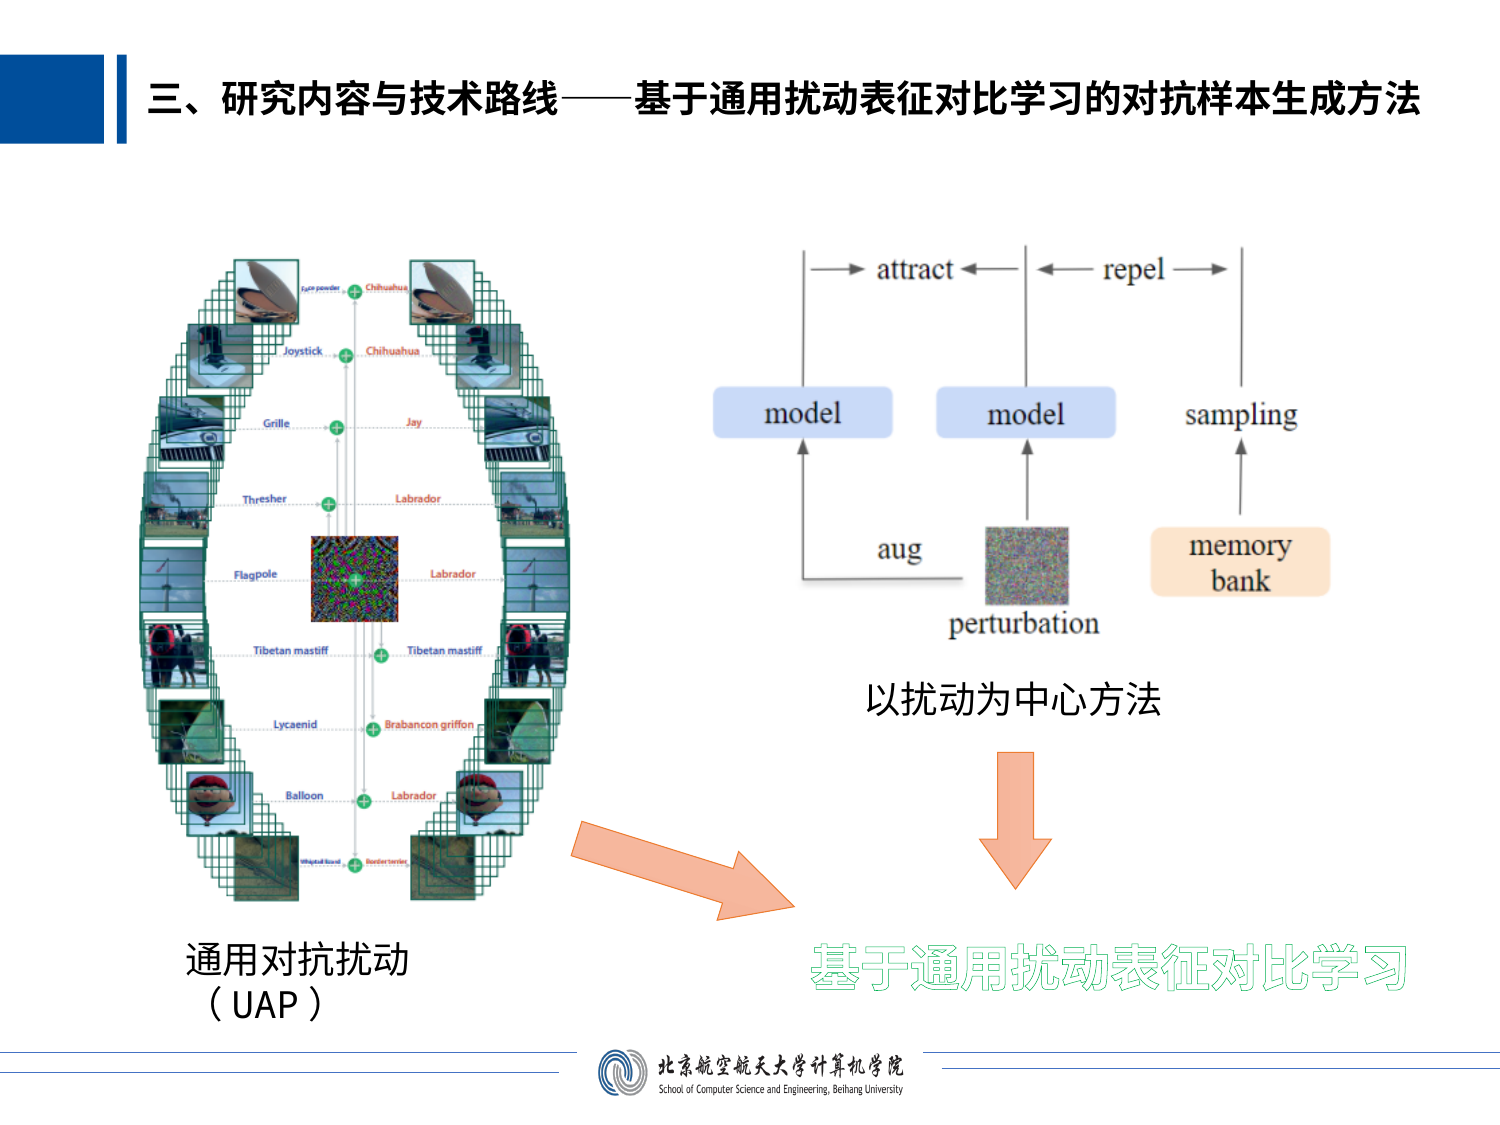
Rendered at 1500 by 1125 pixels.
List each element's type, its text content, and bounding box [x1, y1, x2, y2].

picture [133, 242, 577, 907]
text_box [978, 751, 1053, 891]
picture [590, 1049, 910, 1096]
text_box [577, 820, 796, 921]
text_box 通用对抗扰动（UAP） [170, 928, 541, 1034]
list 三、研究内容与技术路线——基于通用扰动表征对比学习的对抗样本生成方法 [131, 72, 1500, 130]
picture [692, 219, 1339, 645]
text_box 基于通用扰动表征对比学习 [795, 898, 1441, 1004]
text_box 以扰动为中心方法 [848, 668, 1183, 729]
